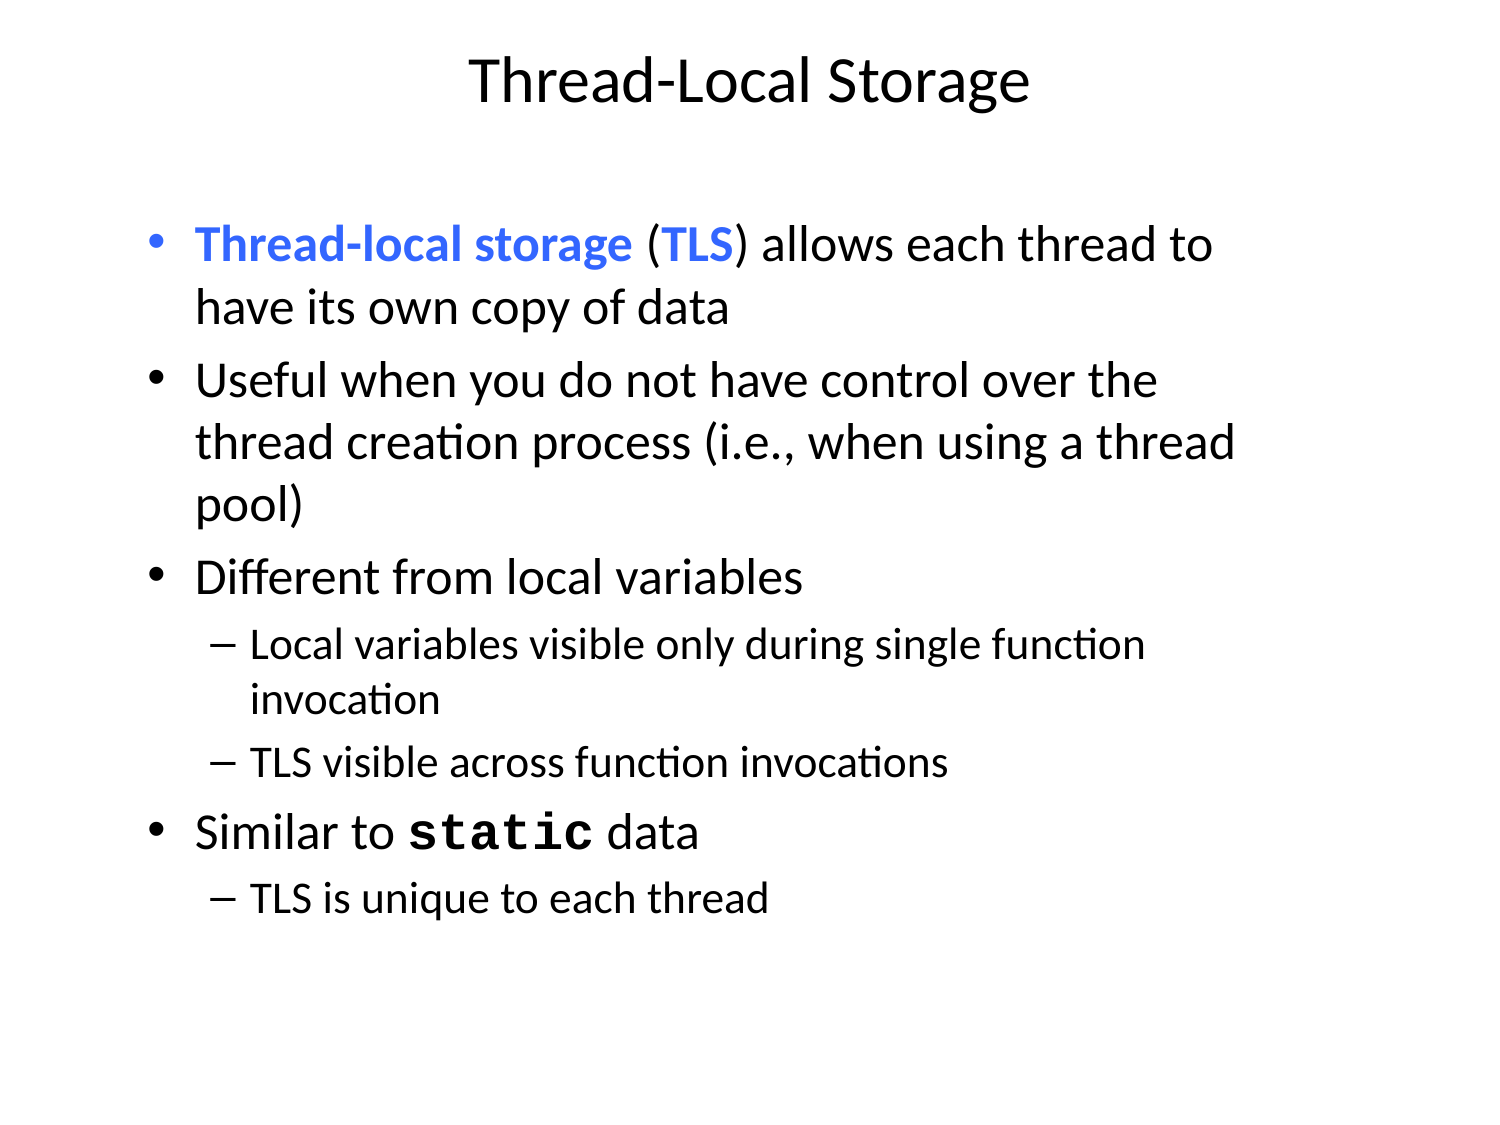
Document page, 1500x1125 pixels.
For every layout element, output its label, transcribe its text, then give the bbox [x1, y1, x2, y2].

list Thread-local storage (TLS) allows each thread to have its own copy of data Useful when you do not have control over the thread creation process (i.e., when using a thread pool) Different from local variables Local variables visible only during single function invocation TLS visible across function invocations Similar to static data TLS is unique to each thread [132, 202, 1269, 937]
title Thread-Local Storage [75, 28, 1425, 124]
